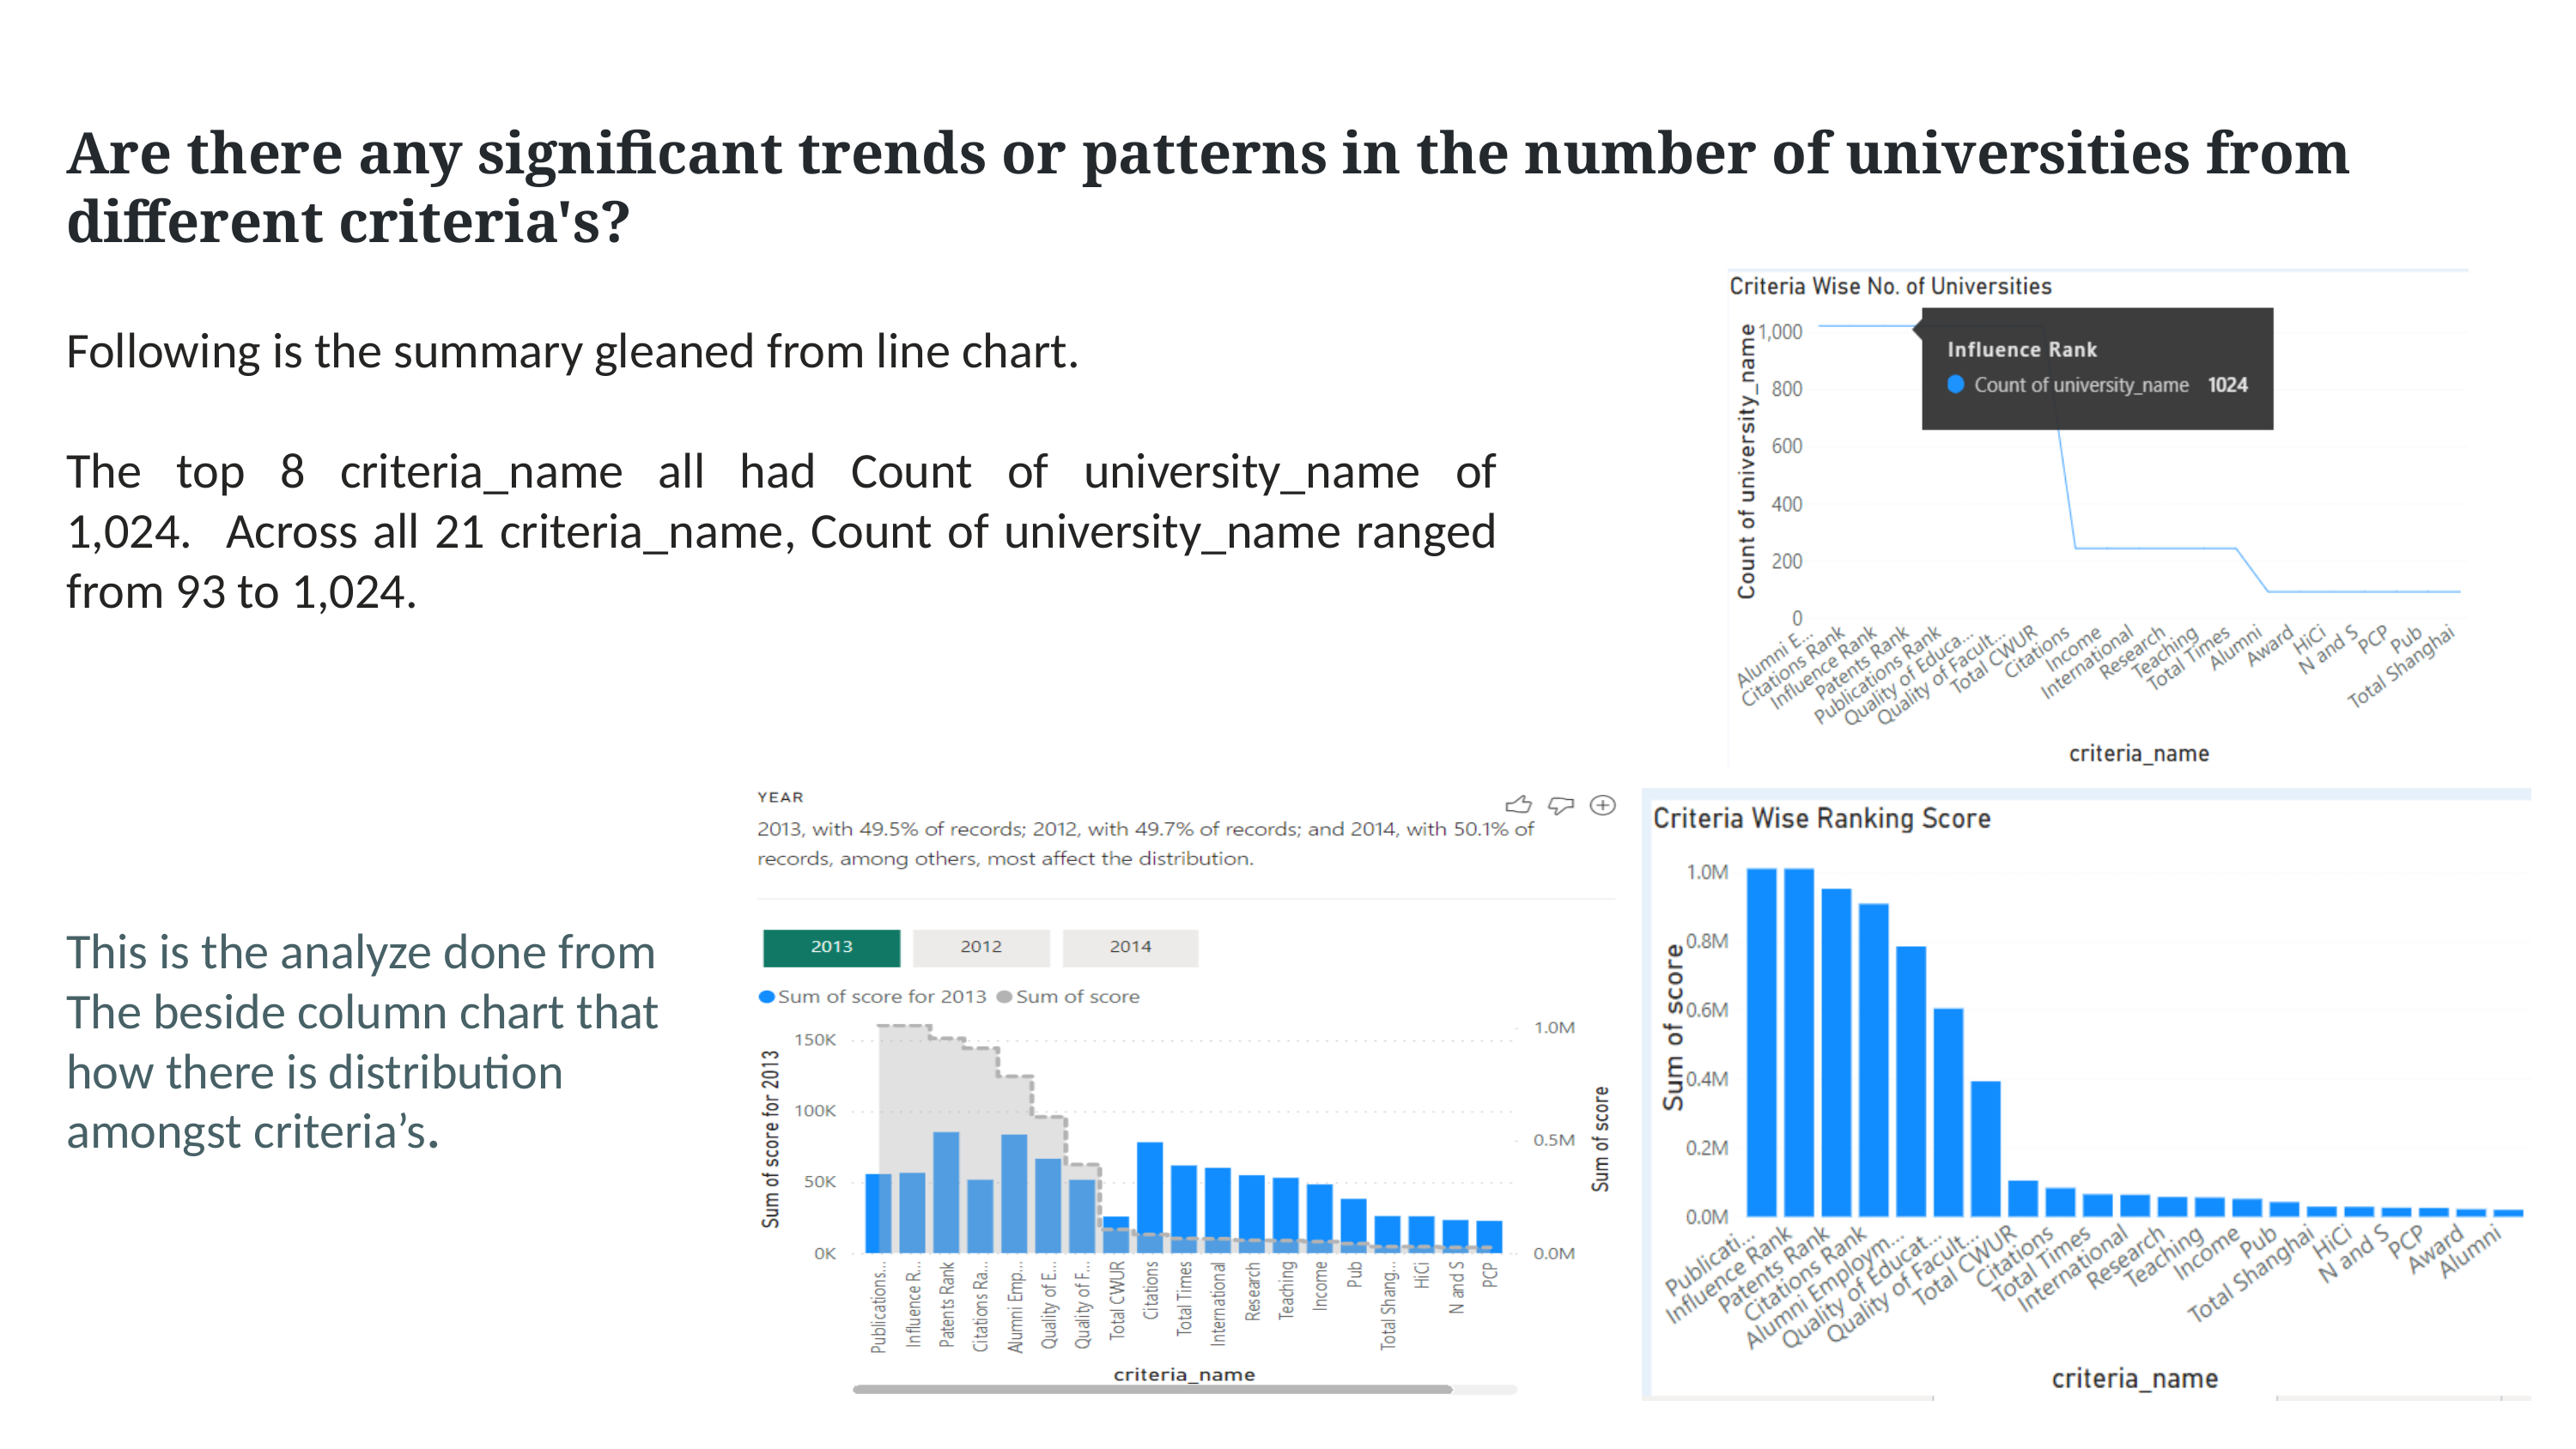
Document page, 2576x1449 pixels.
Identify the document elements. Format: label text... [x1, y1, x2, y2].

picture [1728, 269, 2469, 768]
picture [1642, 788, 2531, 1401]
text_box Following is the summary gleaned from line chart. ﻿The top 8 criteria_name all had Count of university_name of 1,024.﻿﻿ ﻿﻿ ﻿﻿Across all 21 criteria_name, Count of university_name ranged from 93 to 1,024.﻿﻿ This is the analyze done from The beside column chart that how there is distribution amongst criteria’s. [53, 311, 1511, 1225]
picture [750, 788, 1621, 1422]
text_box Are there any significant trends or patterns in the number of universities from different criteria's? [53, 110, 2536, 261]
